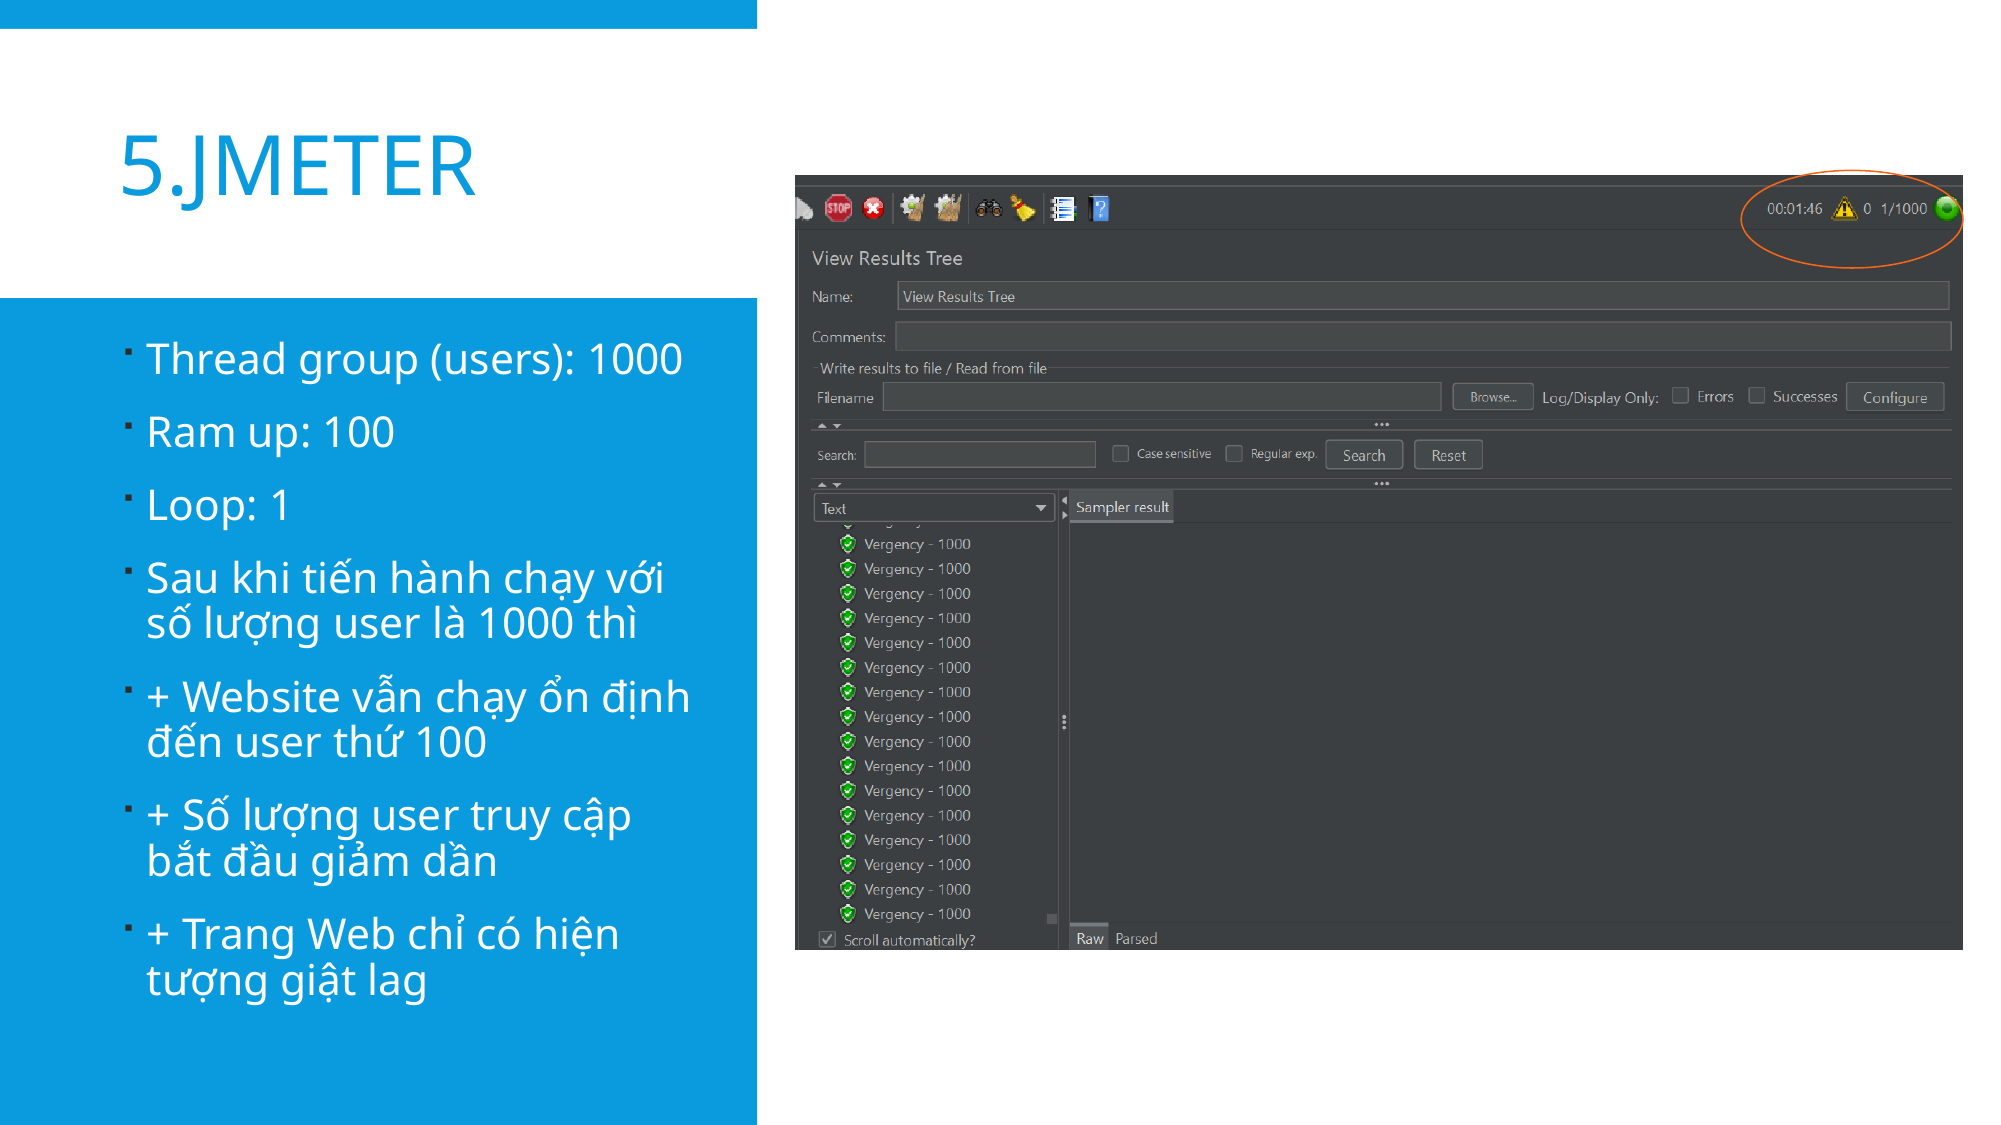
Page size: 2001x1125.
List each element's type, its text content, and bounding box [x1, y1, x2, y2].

text_box [0, 28, 758, 299]
list Thread group (users): 1000 Ram up: 100 Loop: 1 Sau khi tiến hành chạy với số lượng user là 1000 thì + Website vẫn chạy ổn định đến user thứ 100 + Số lượng user truy cập bắt đầu giảm dần + Trang Web chỉ có hiện tượng giật lag [104, 329, 708, 1020]
text_box [0, 0, 758, 28]
text_box [758, 0, 2000, 1125]
title 5.Jmeter [104, 46, 707, 295]
picture [795, 175, 1964, 950]
text_box [0, 299, 758, 1125]
